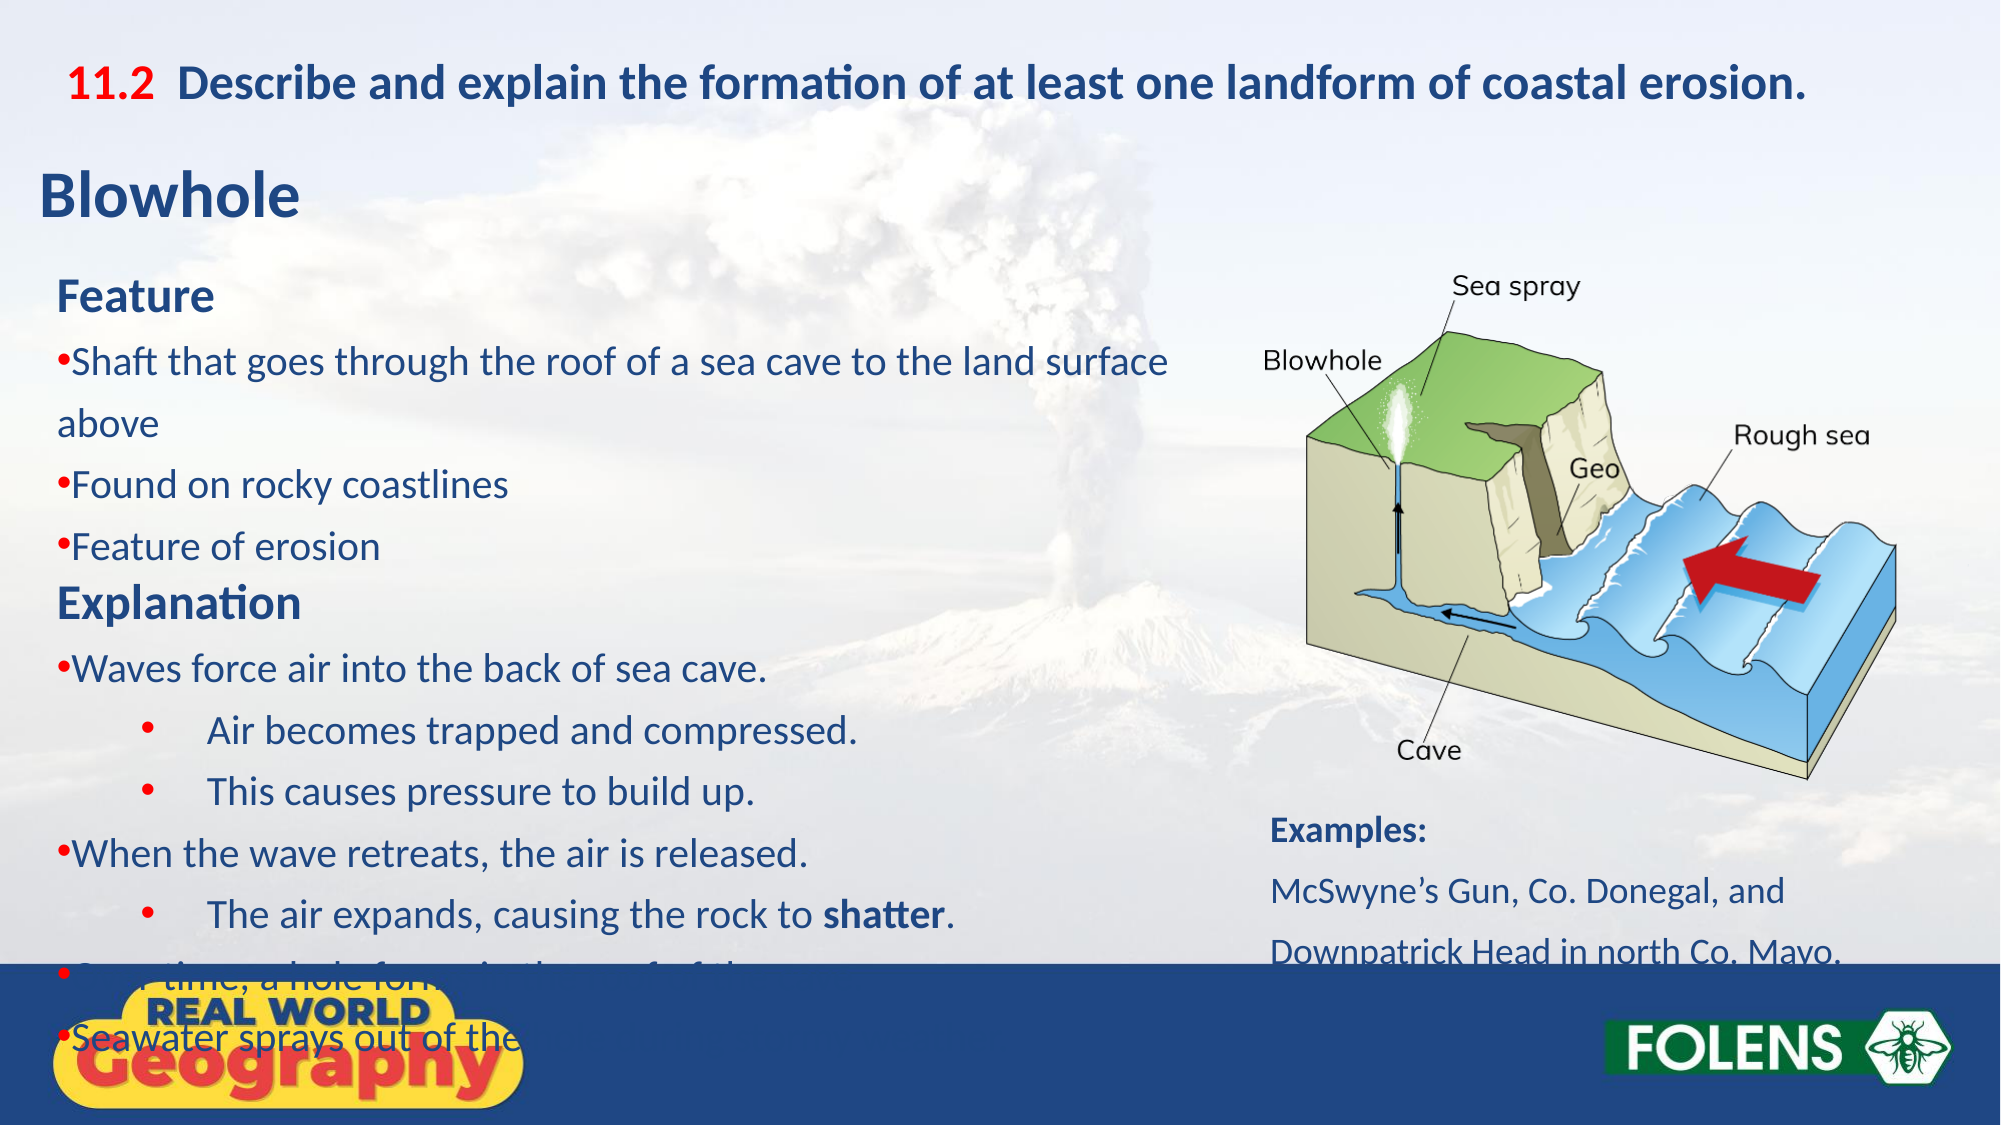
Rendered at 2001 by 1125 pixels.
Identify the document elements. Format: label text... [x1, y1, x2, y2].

text_box Blowhole [24, 152, 2000, 254]
text_box Examples: McSwyne’s Gun, Co. Donegal, and Downpatrick Head in north Co. Mayo. [1255, 780, 1917, 980]
text_box 11.2 Describe and explain the formation of at least one landform of coastal erosion. [50, 42, 1856, 118]
picture [0, 0, 2001, 1125]
text_box Feature Shaft that goes through the roof of a sea cave to the land surface above Found on rocky coastlines Feature of erosion Explanation Waves force air into the back of sea cave. Air becomes trapped and compressed. This causes pressure to build up. When the wave retreats, the air is released. The air expands, causing the rock to shatter. Over time, a hole forms in the roof of the cave. Seawater sprays out of the hole during stormy weather. [41, 253, 1216, 1068]
